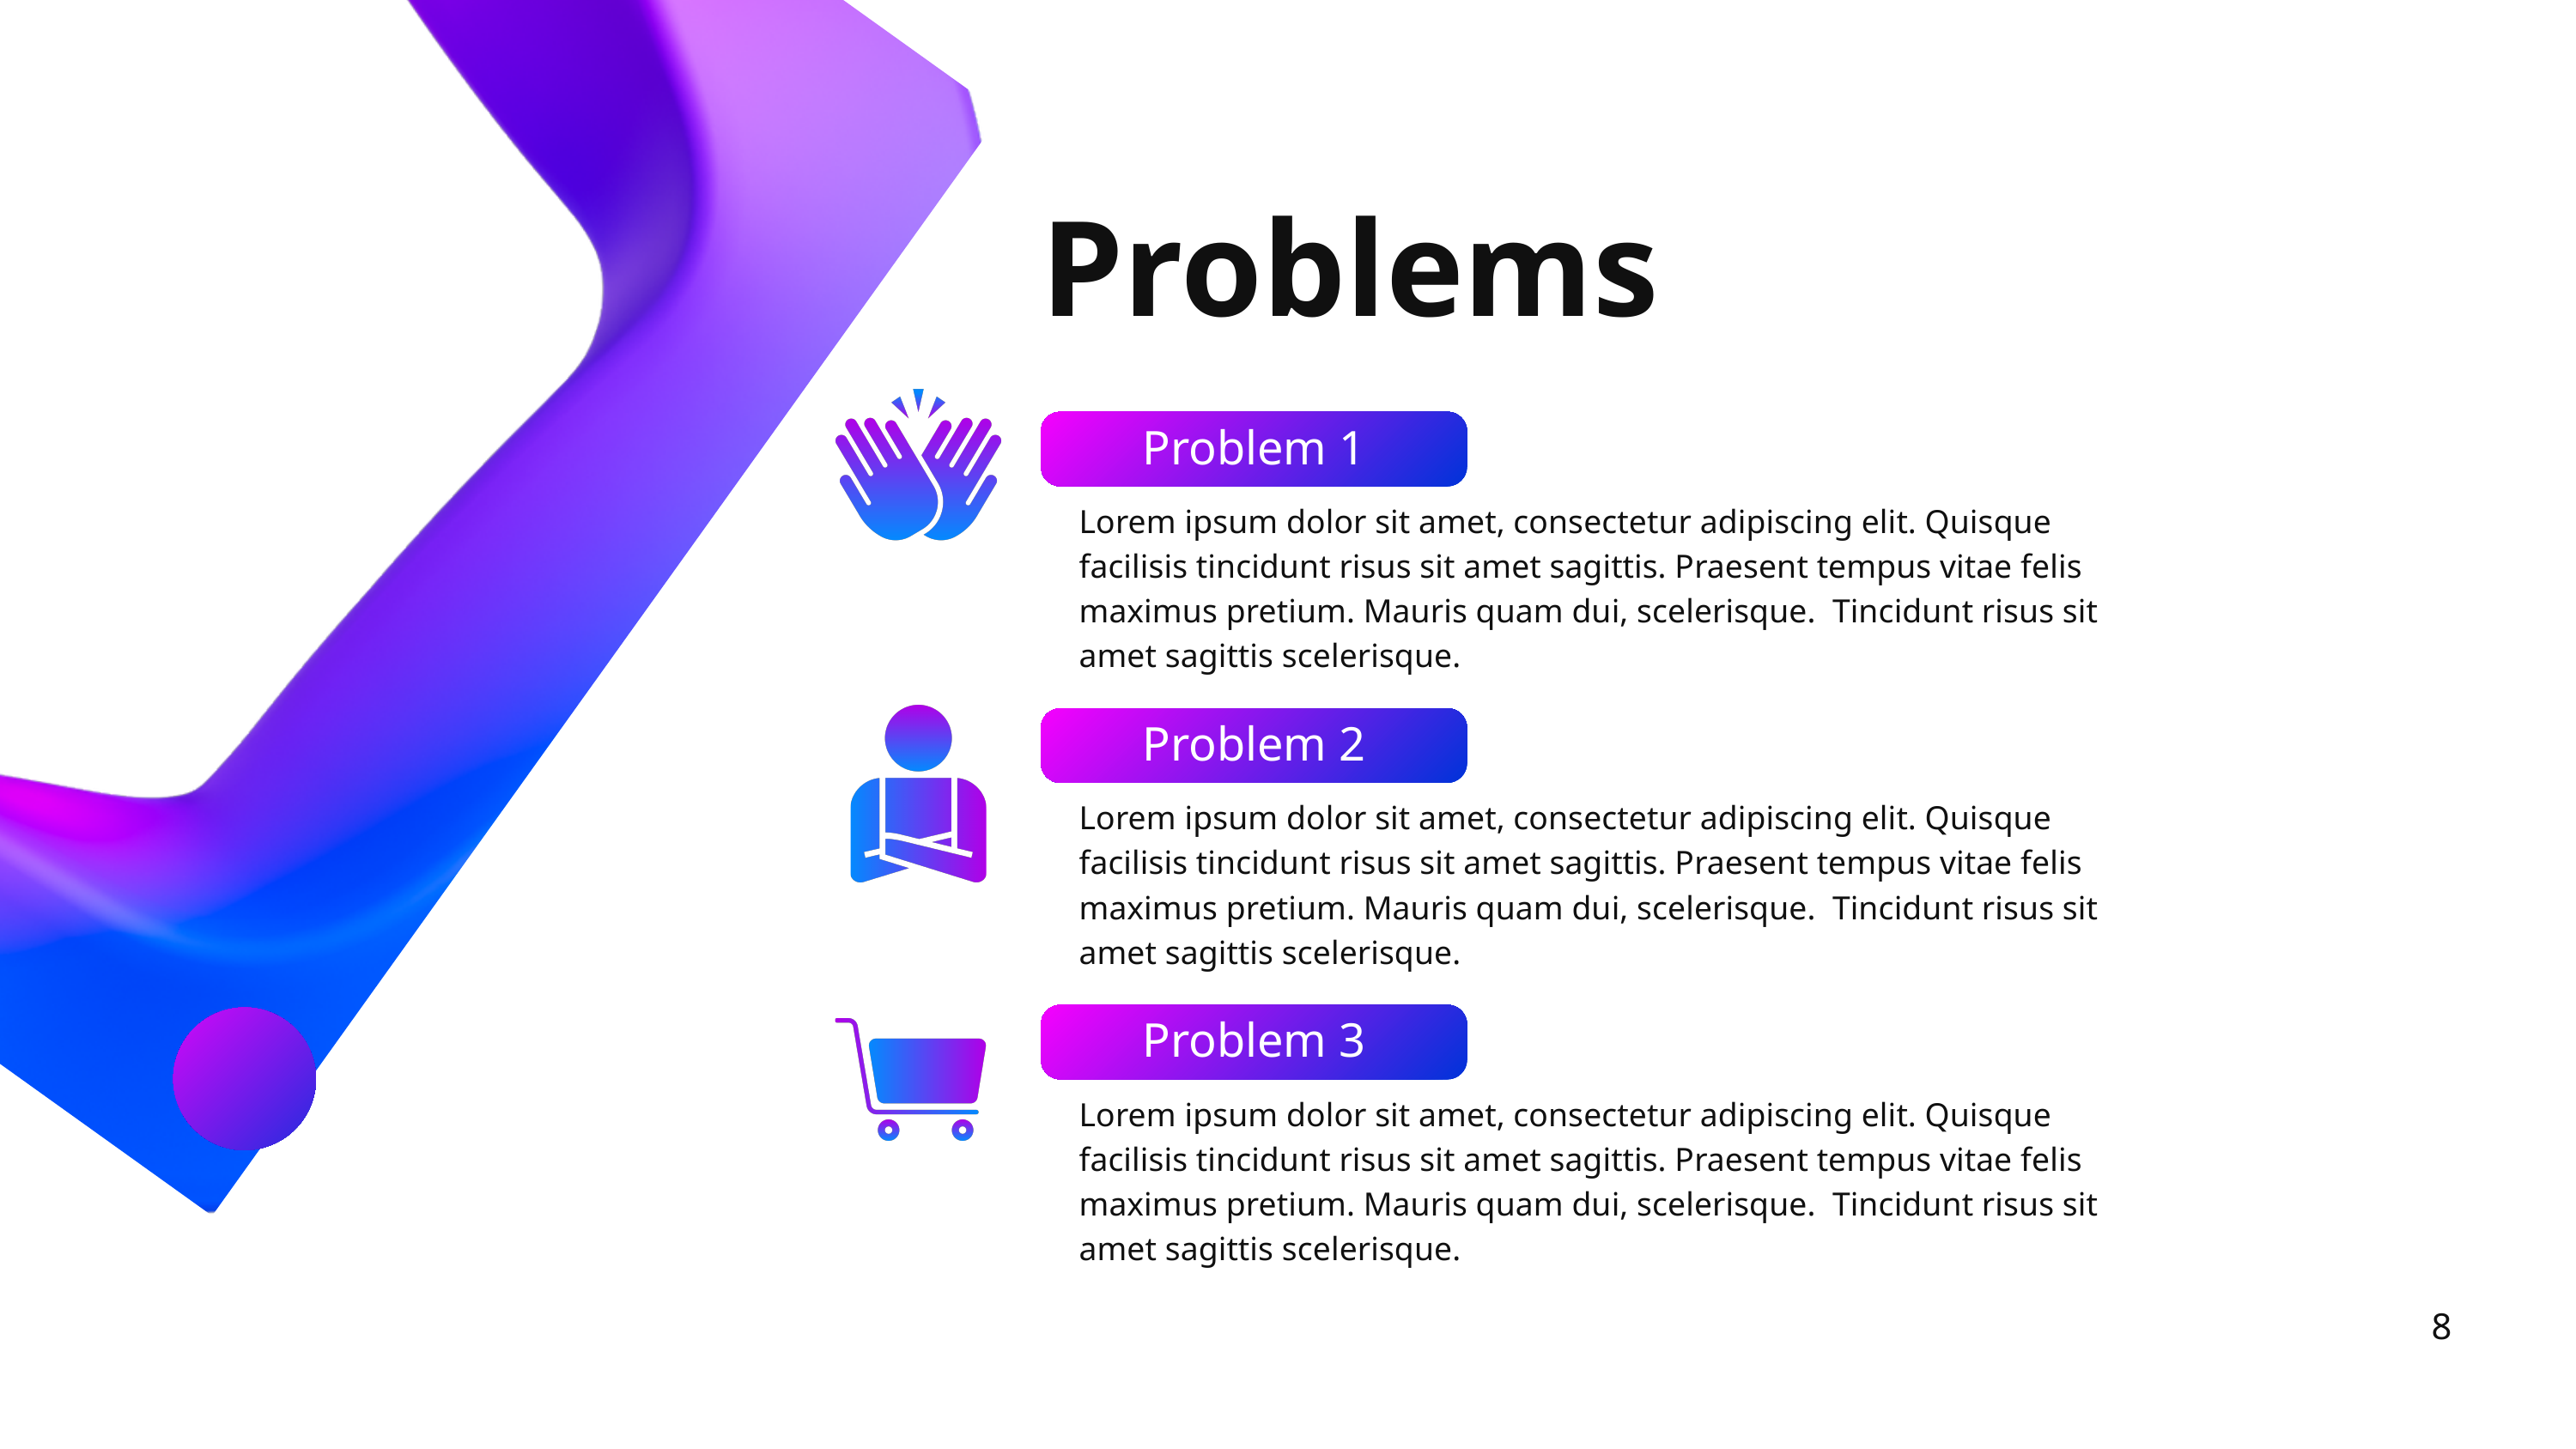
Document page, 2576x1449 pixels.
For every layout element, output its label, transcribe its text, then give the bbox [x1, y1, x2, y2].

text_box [1041, 707, 1467, 784]
text_box [0, 0, 1002, 1216]
text_box Problems [1041, 185, 2196, 343]
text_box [173, 1007, 317, 1151]
text_box Lorem ipsum dolor sit amet, consectetur adipiscing elit. Quisque facilisis tincidunt risus sit amet sagittis. Praesent tempus vitae felis maximus pretium. Mauris quam dui, scelerisque. Tincidunt risus sit amet sagittis scelerisque. [1078, 791, 2148, 971]
text_box Lorem ipsum dolor sit amet, consectetur adipiscing elit. Quisque facilisis tincidunt risus sit amet sagittis. Praesent tempus vitae felis maximus pretium. Mauris quam dui, scelerisque. Tincidunt risus sit amet sagittis scelerisque. [1078, 1088, 2148, 1268]
text_box [835, 389, 1002, 542]
text_box [850, 705, 987, 882]
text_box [1041, 1004, 1467, 1080]
text_box 8 [2431, 1296, 2452, 1348]
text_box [1041, 411, 1467, 487]
text_box Lorem ipsum dolor sit amet, consectetur adipiscing elit. Quisque facilisis tincidunt risus sit amet sagittis. Praesent tempus vitae felis maximus pretium. Mauris quam dui, scelerisque. Tincidunt risus sit amet sagittis scelerisque. [1078, 494, 2148, 675]
text_box [835, 1018, 987, 1141]
